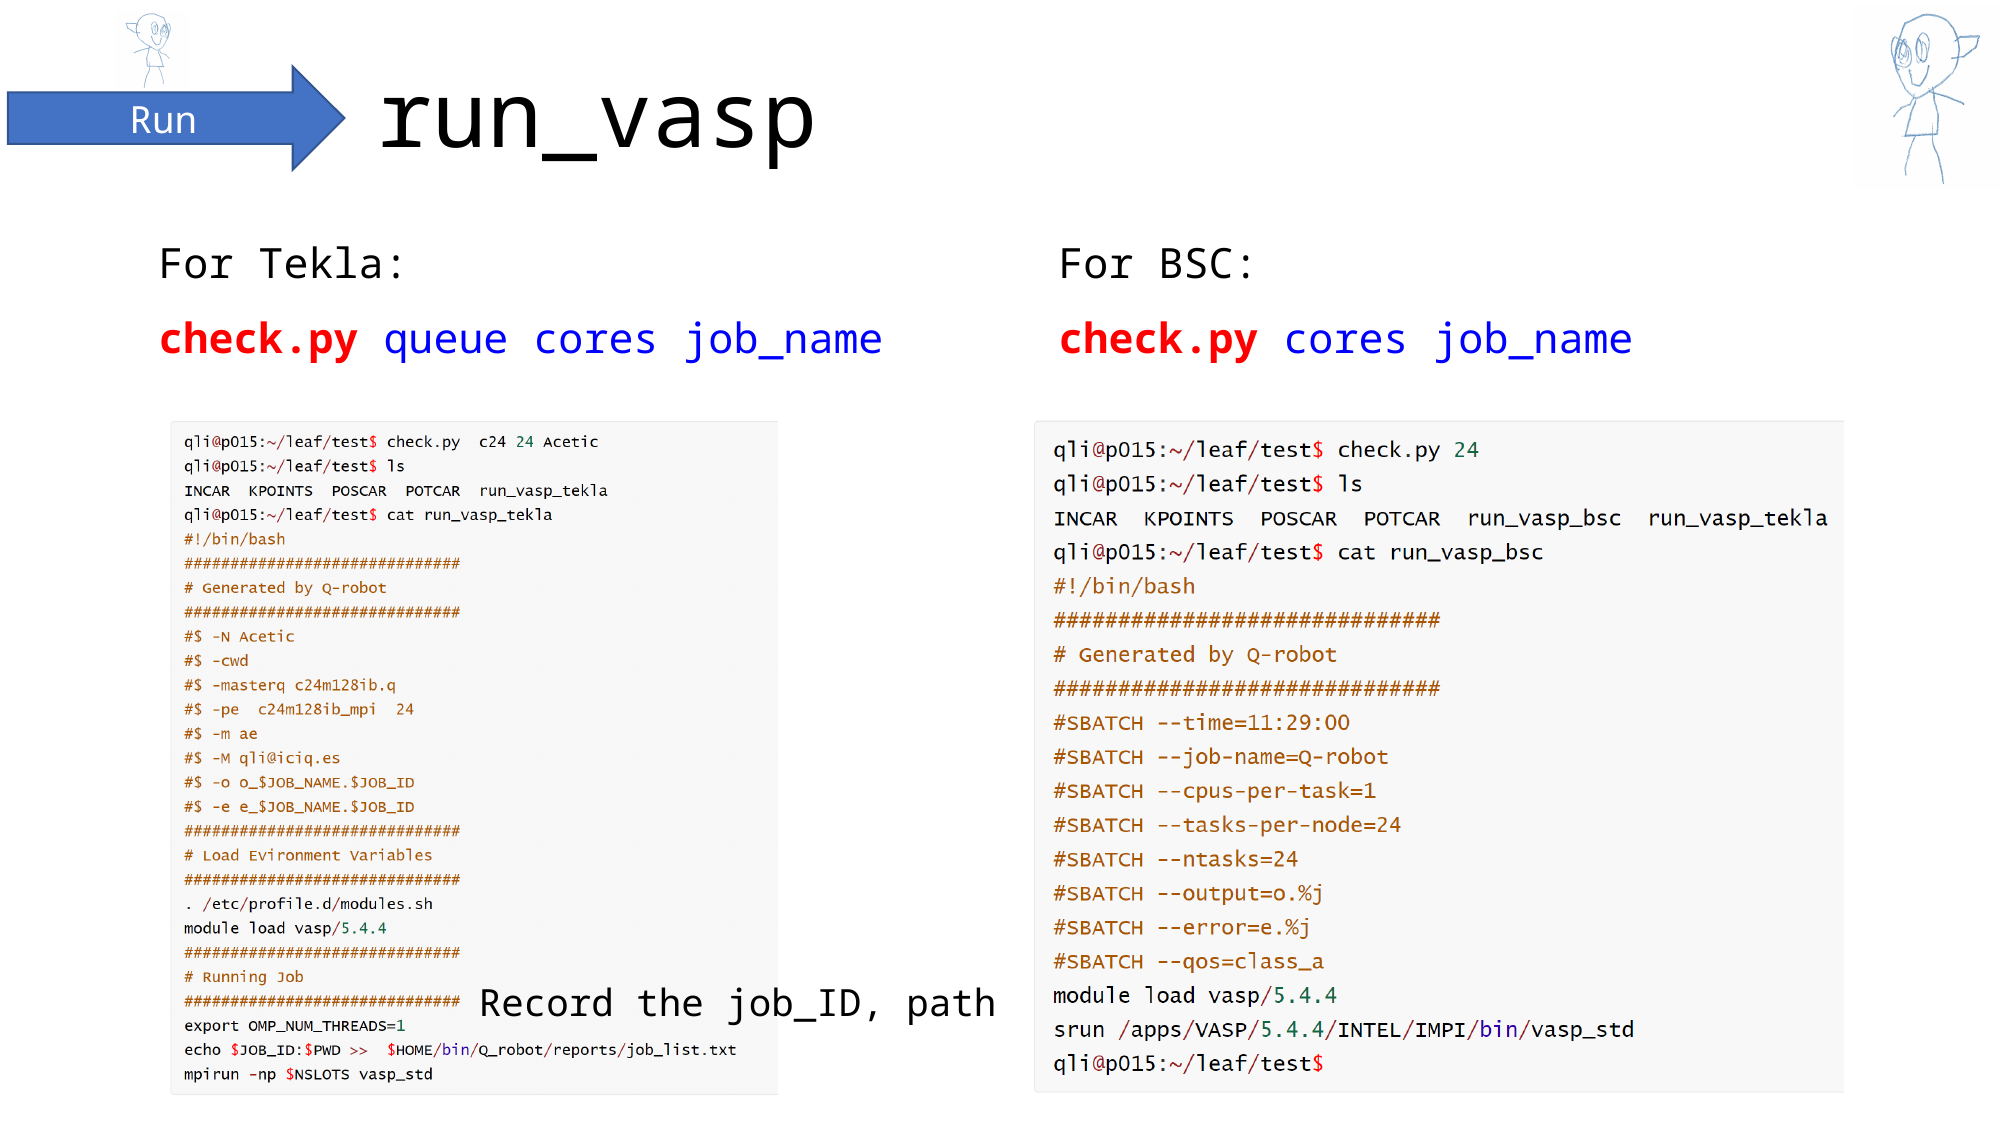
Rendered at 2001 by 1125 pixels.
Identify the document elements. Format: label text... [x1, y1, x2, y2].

picture [167, 416, 778, 1096]
text_box Record the job_ID, path [778, 949, 1011, 1032]
text_box For Tekla: For BSC: check.py queue cores job_name check.py cores job_name [143, 227, 1934, 370]
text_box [7, 9, 2000, 227]
picture [1031, 416, 1844, 1096]
picture [1854, 6, 2000, 189]
